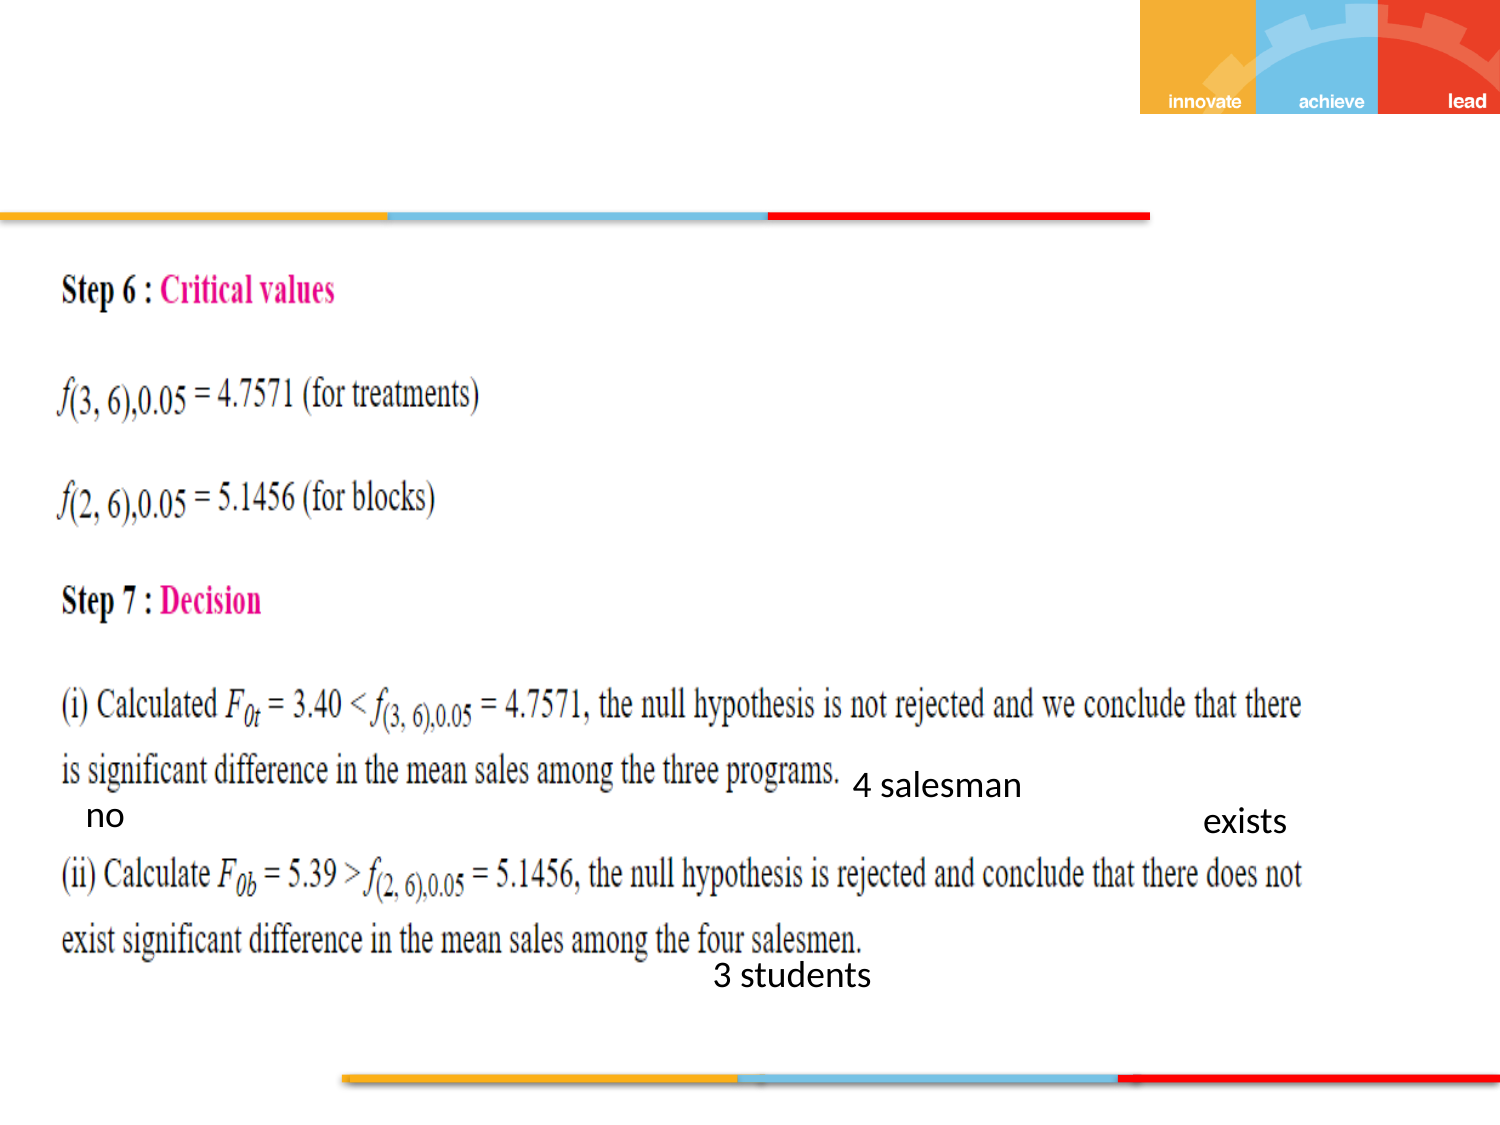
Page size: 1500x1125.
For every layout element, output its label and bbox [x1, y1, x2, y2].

picture [0, 230, 1500, 1004]
picture [1140, 0, 1500, 114]
